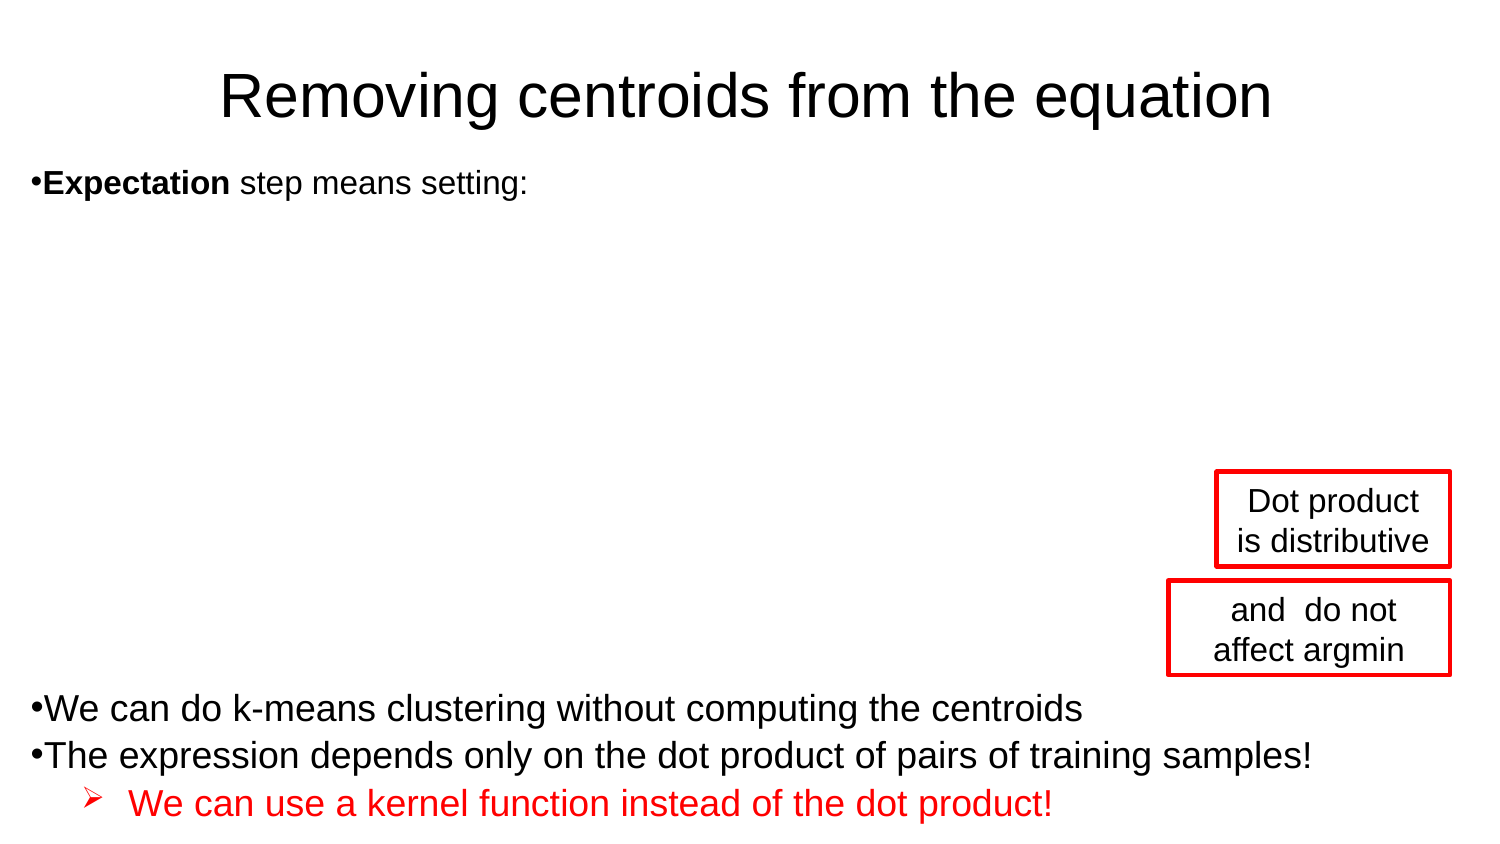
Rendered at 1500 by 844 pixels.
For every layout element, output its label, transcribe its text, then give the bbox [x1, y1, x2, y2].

text_box Dot product is distributive [1216, 471, 1450, 567]
text_box Removing centroids from the equation [24, 21, 1470, 163]
text_box We can do k-means clustering without computing the centroids The expression depends only on the dot product of pairs of training samples! We can use a kernel function instead of the dot product! [30, 684, 1470, 837]
